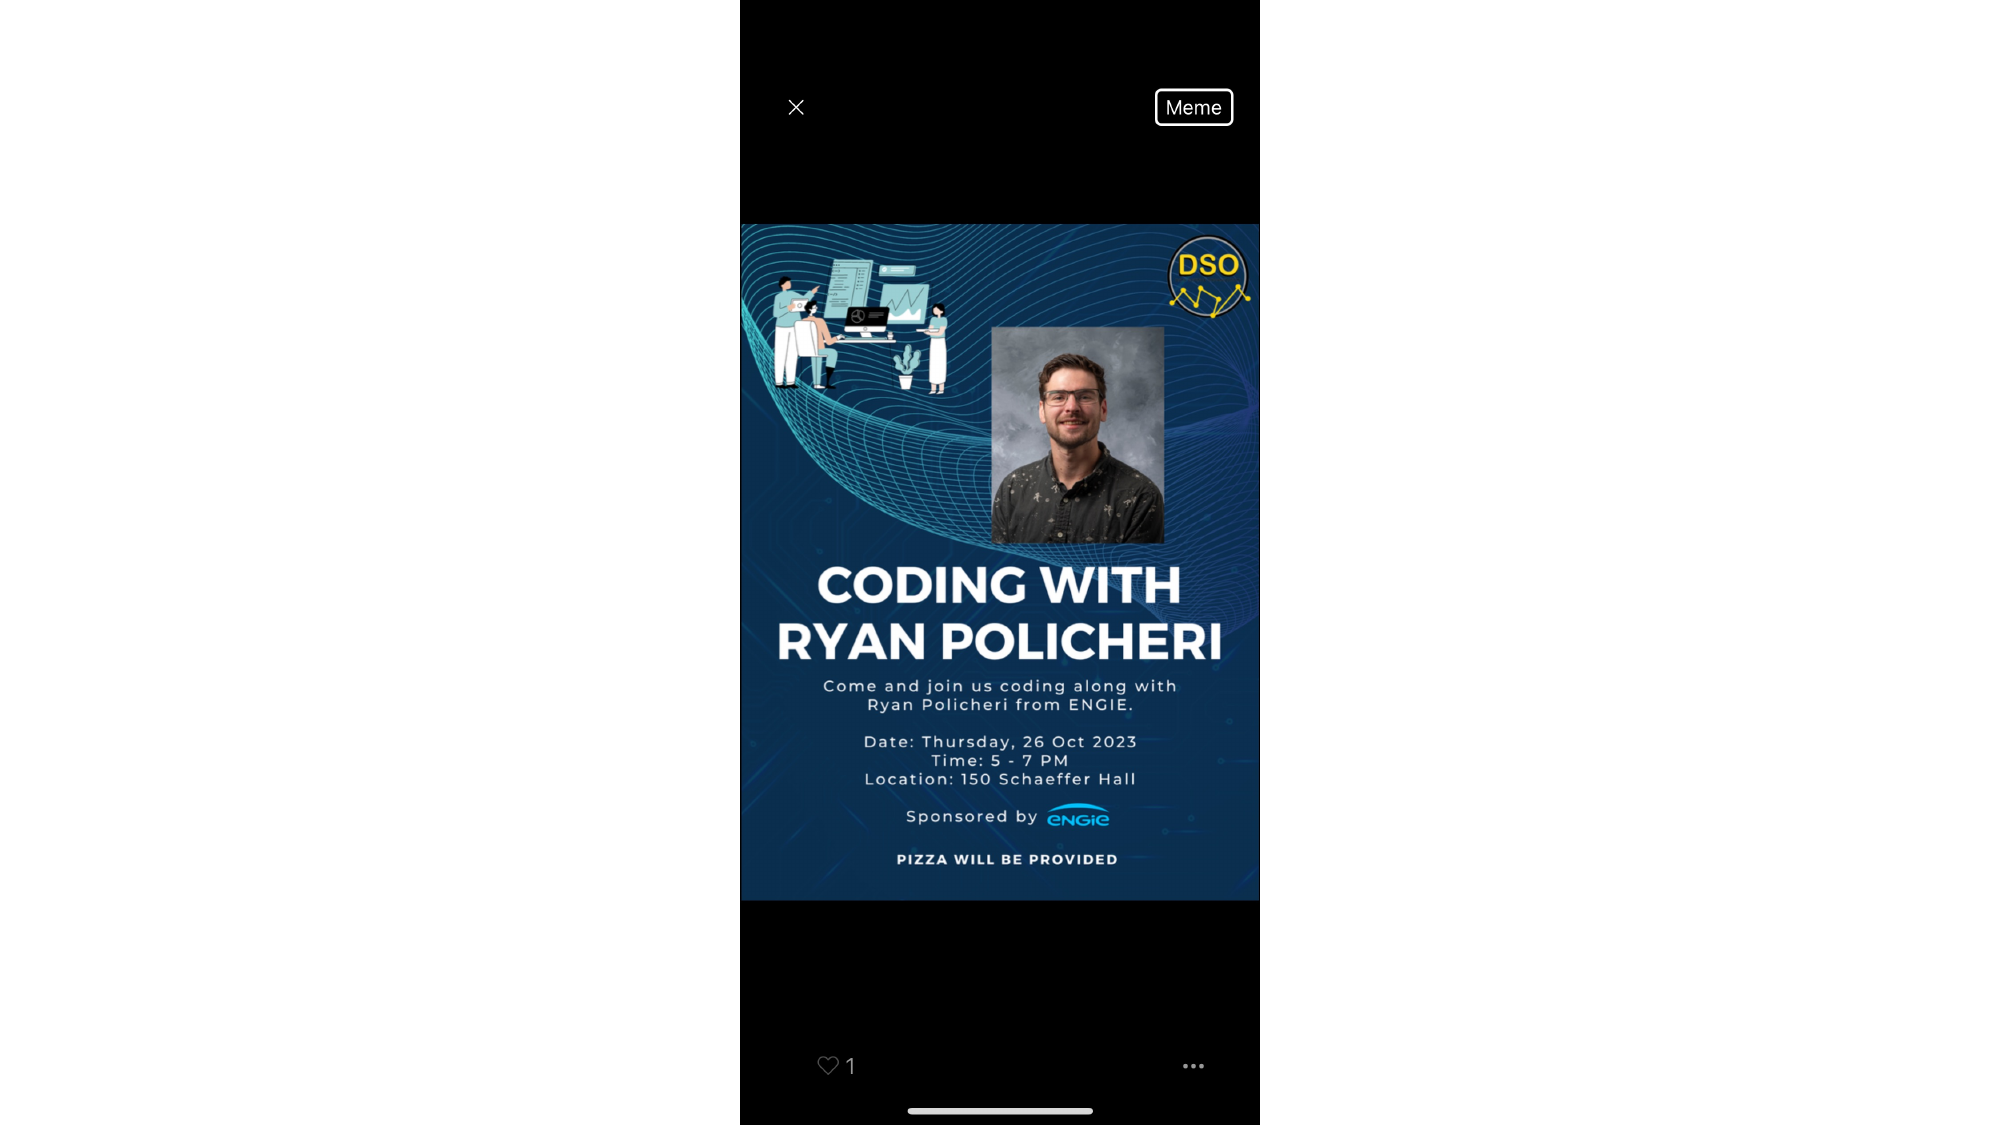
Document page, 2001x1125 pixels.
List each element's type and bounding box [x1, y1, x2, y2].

picture [740, 0, 1260, 1125]
